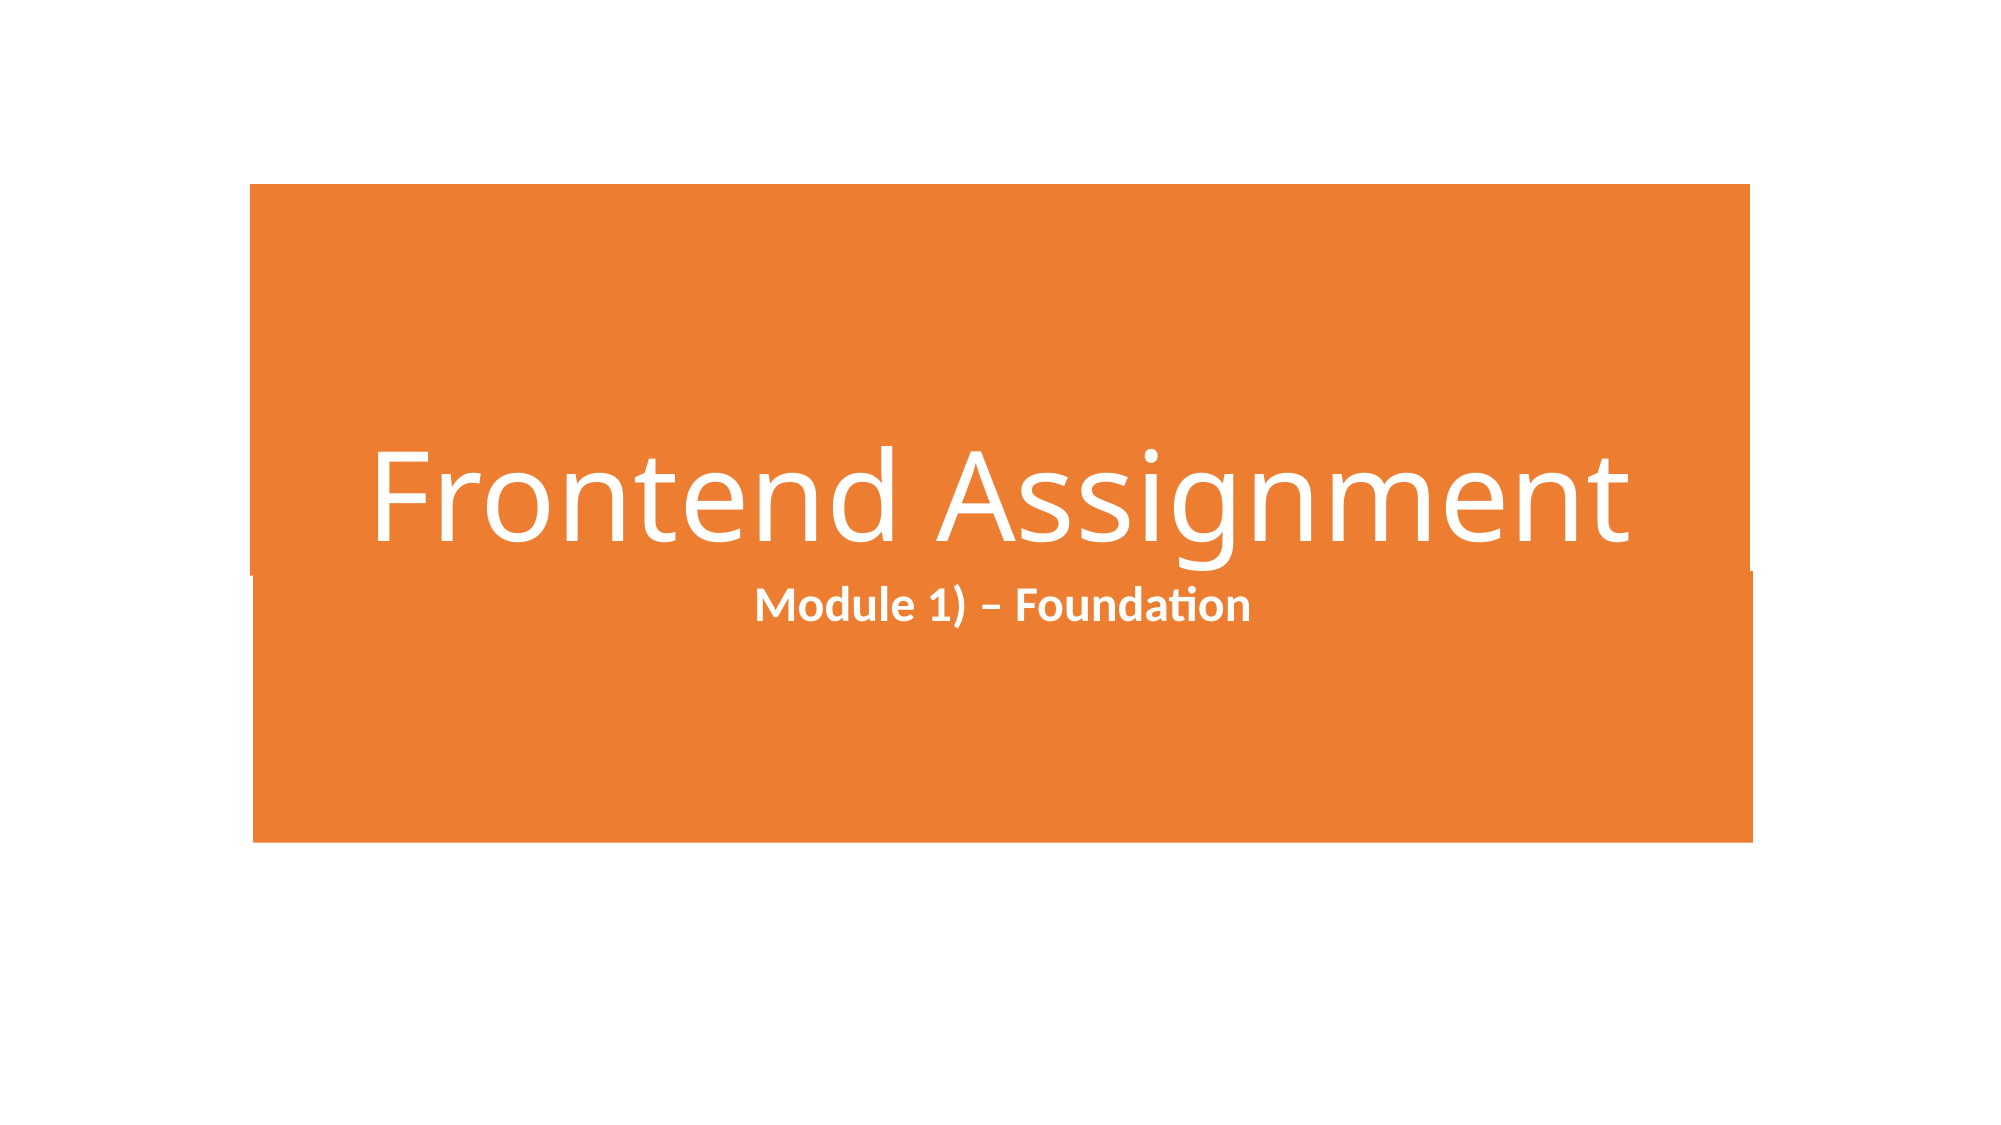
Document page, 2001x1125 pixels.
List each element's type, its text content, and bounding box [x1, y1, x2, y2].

title Frontend Assignment [249, 184, 1750, 576]
subtitle Module 1) – Foundation [253, 571, 1753, 843]
